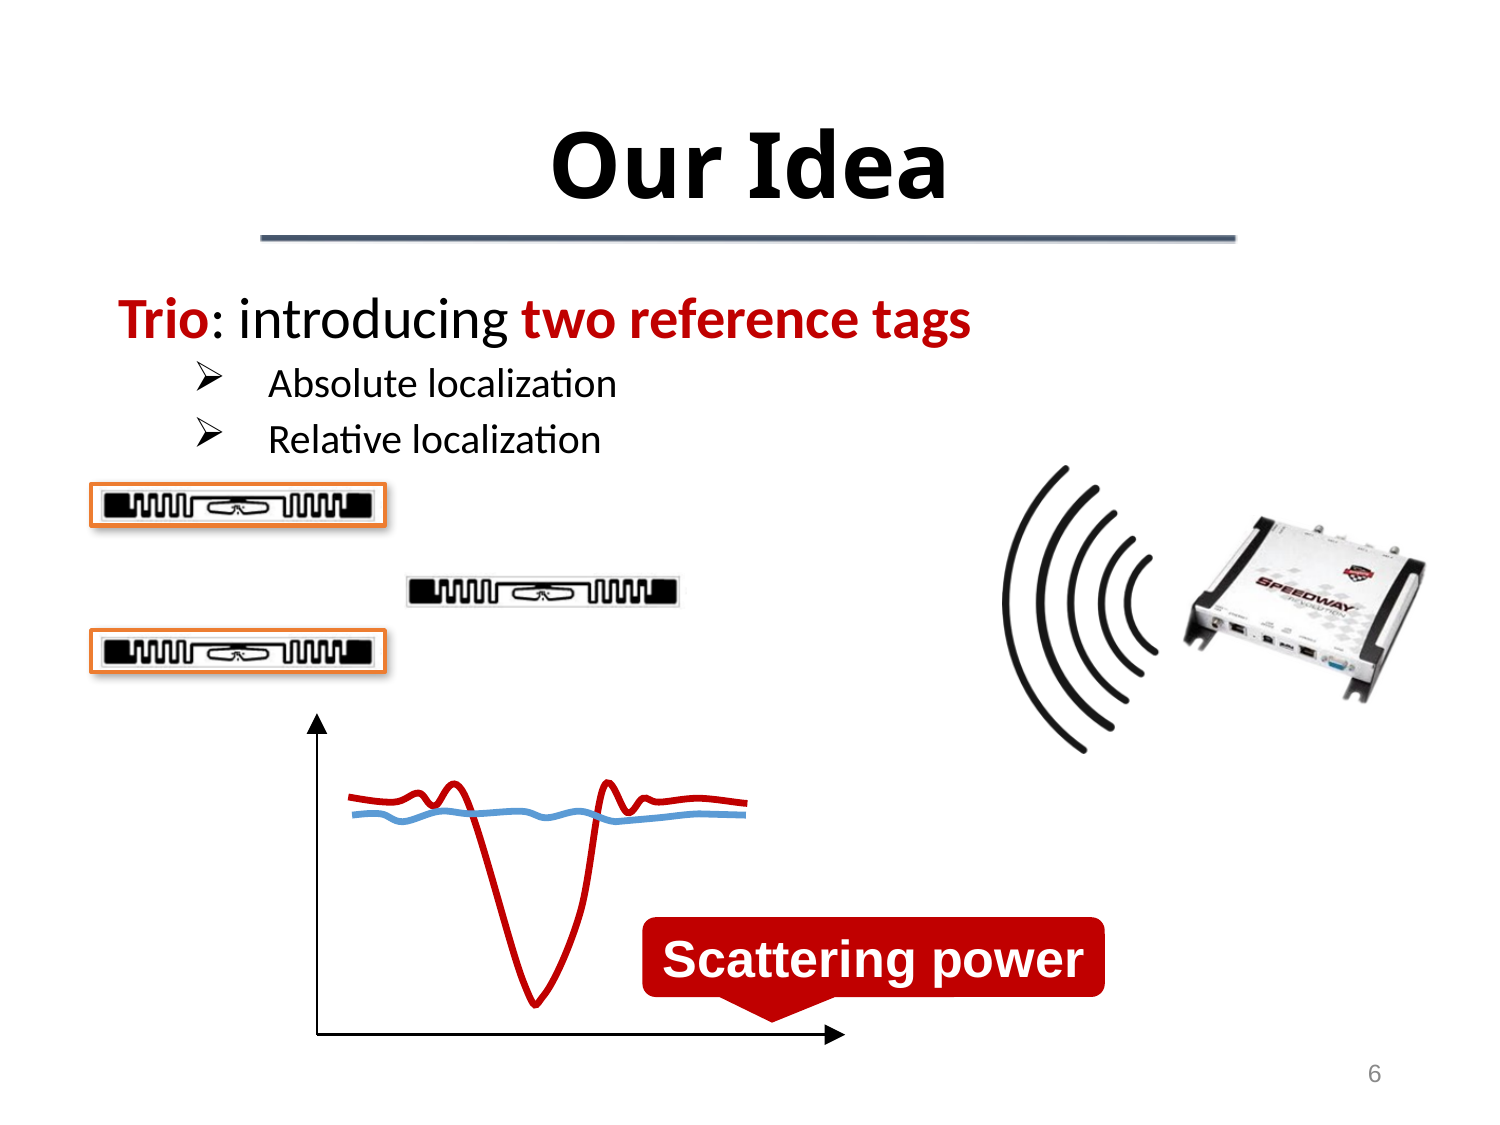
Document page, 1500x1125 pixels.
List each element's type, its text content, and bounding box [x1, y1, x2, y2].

text_box [348, 782, 748, 815]
list Trio: introducing two reference tags Absolute localization Relative localization [103, 280, 1397, 995]
picture [260, 235, 1240, 245]
picture [1002, 465, 1428, 754]
title Our Idea [103, 59, 1397, 278]
text_box Scattering power [642, 917, 1105, 1023]
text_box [93, 485, 383, 670]
text_box [352, 810, 746, 823]
text_box [472, 816, 598, 1006]
slide_number 6 [1059, 1042, 1397, 1103]
picture [397, 571, 688, 610]
